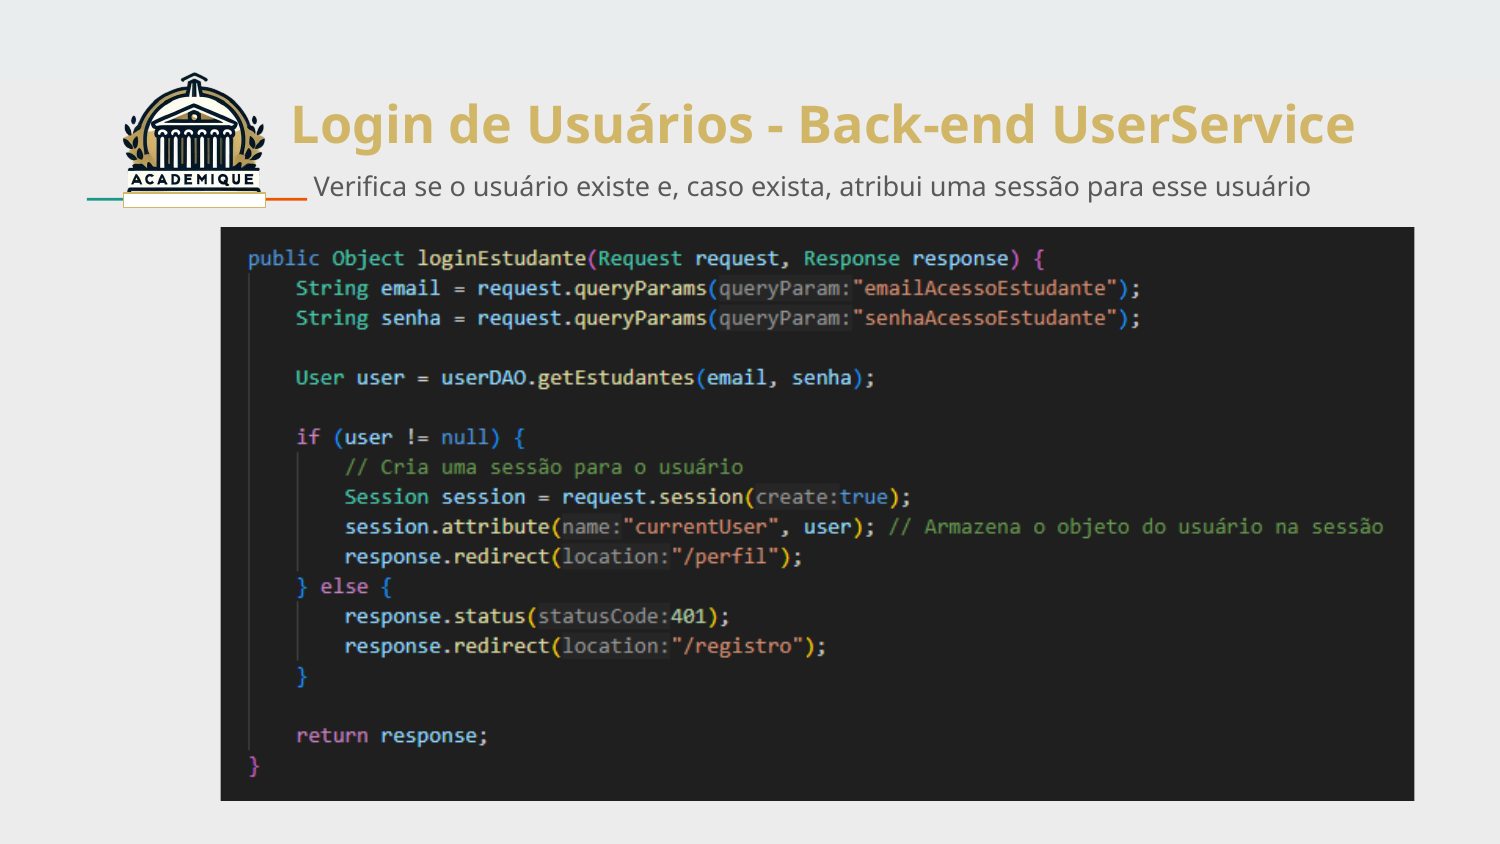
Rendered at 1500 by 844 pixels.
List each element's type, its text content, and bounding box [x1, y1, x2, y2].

picture [82, 60, 307, 223]
picture [220, 226, 1415, 801]
text_box Verifica se o usuário existe e, caso exista, atribui uma sessão para esse usuário [310, 154, 1332, 193]
title Login de Usuários - Back-end UserService [310, 76, 1470, 188]
